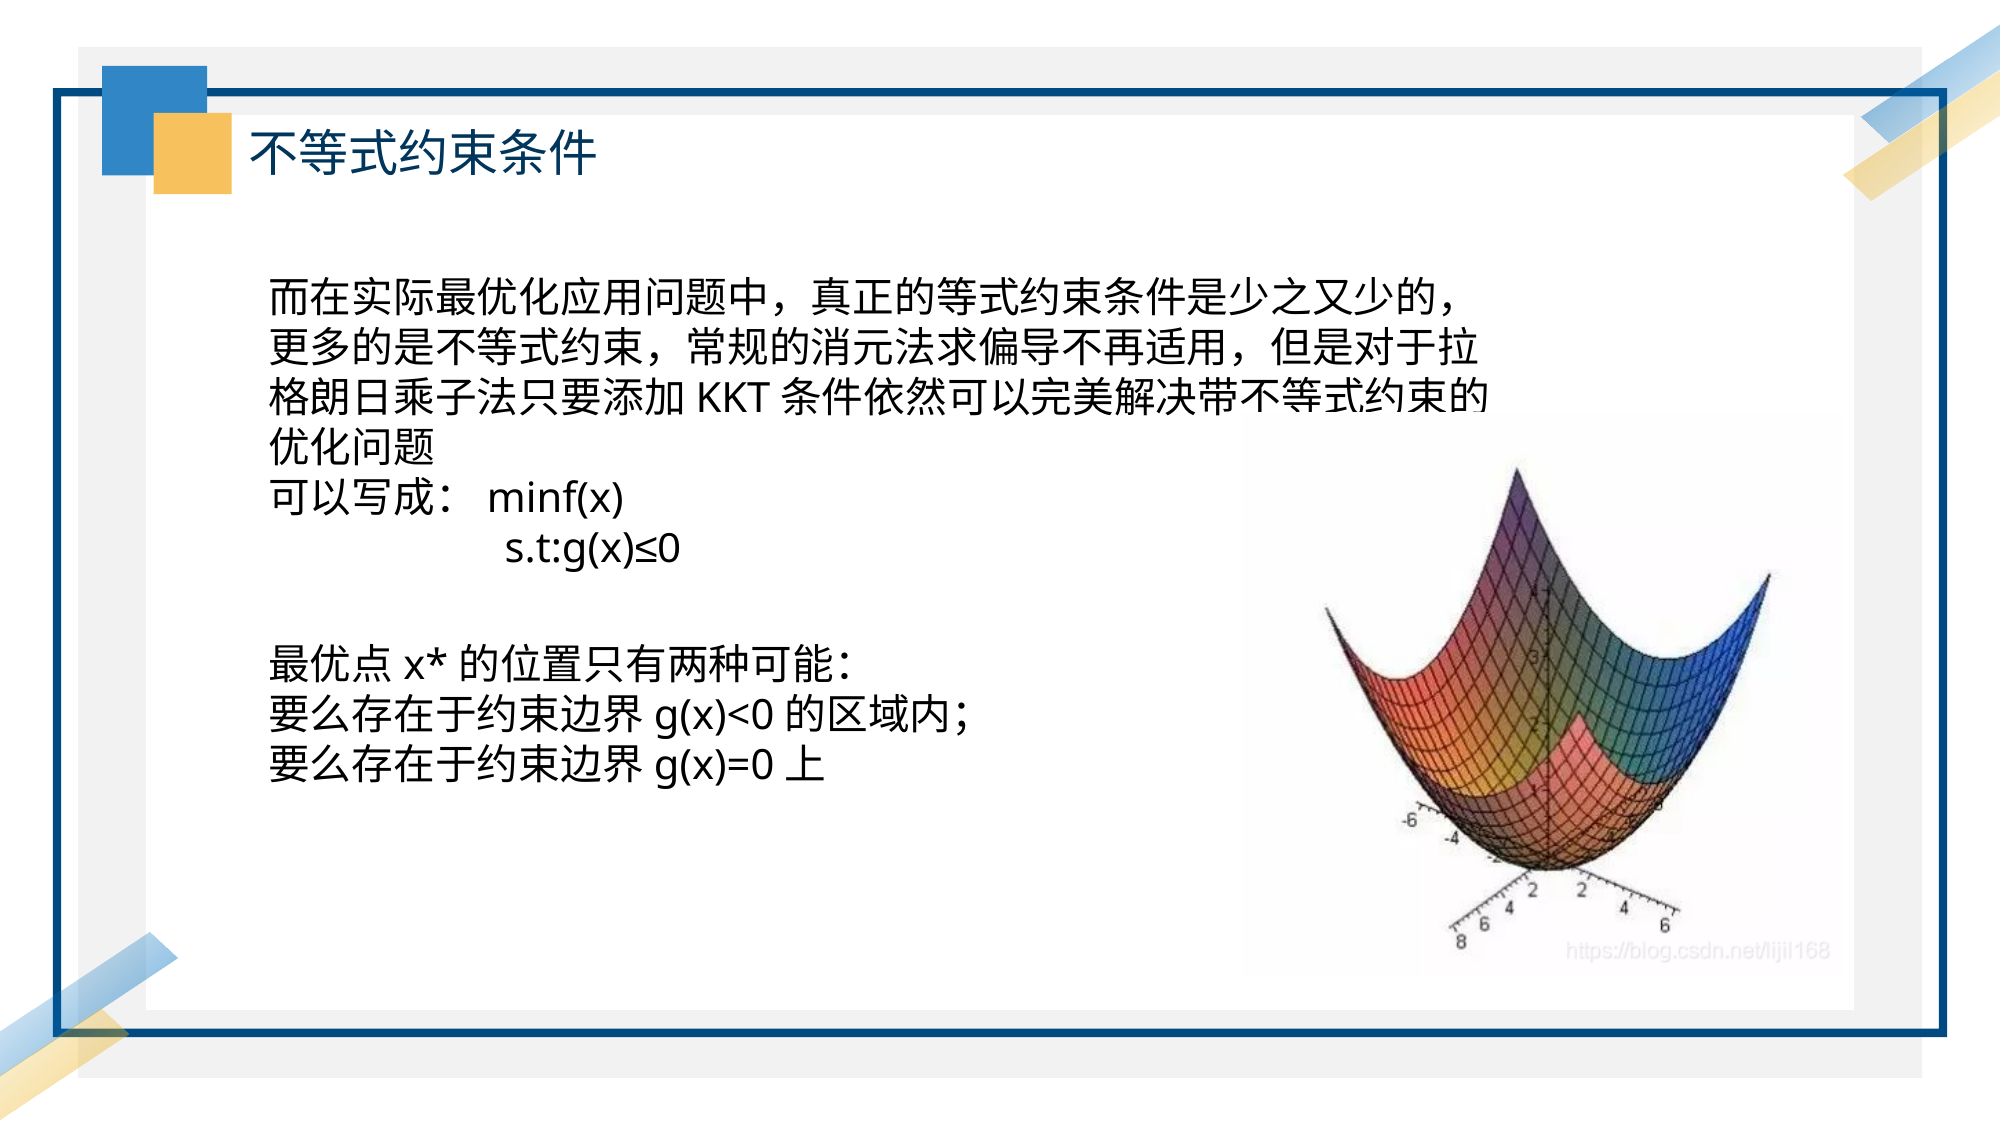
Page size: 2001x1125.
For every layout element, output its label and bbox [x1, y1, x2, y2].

picture [1242, 412, 1843, 976]
text_box [0, 0, 2000, 1125]
